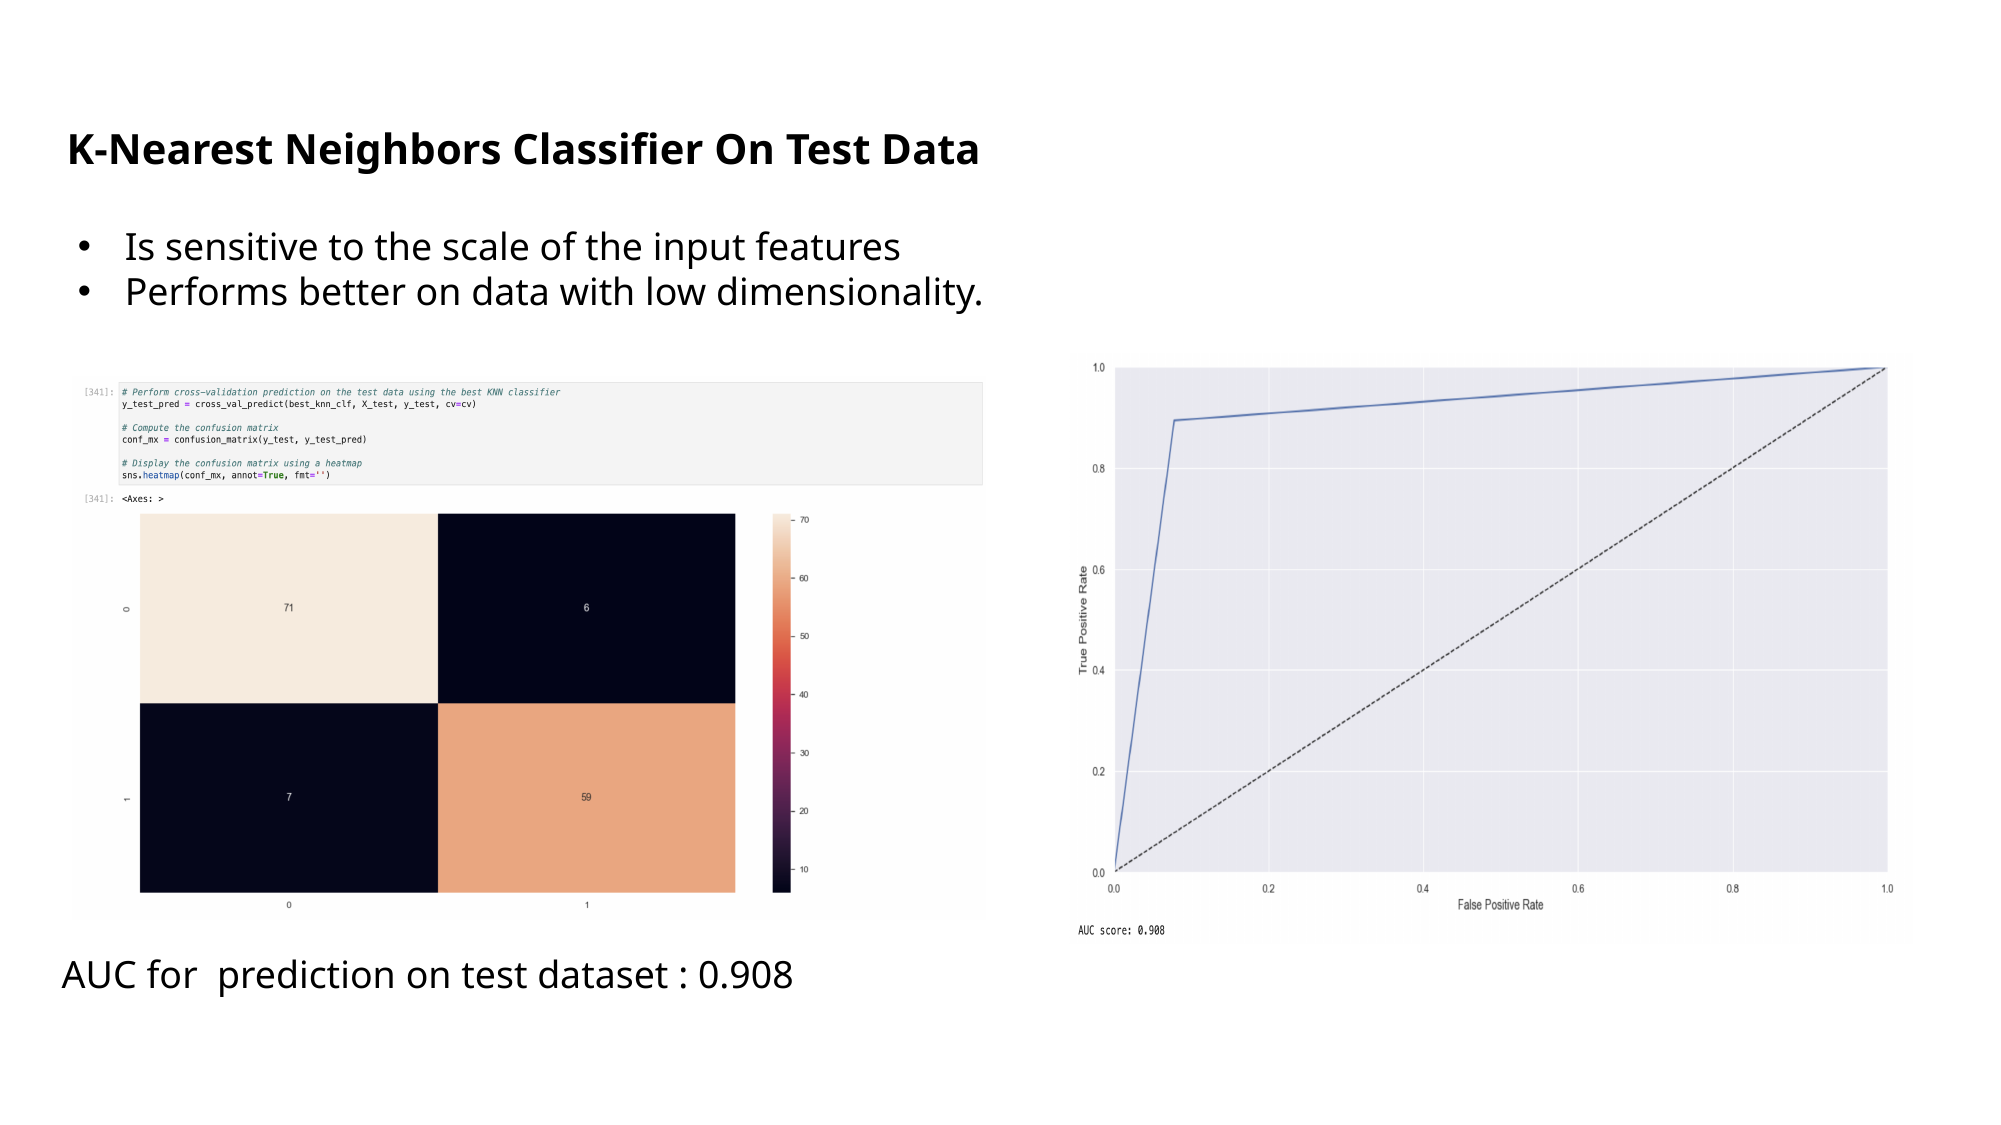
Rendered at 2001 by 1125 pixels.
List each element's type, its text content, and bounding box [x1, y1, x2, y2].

text_box K-Nearest Neighbors Classifier On Test Data [51, 115, 996, 181]
text_box Is sensitive to the scale of the input features Performs better on data with low dimensionality. [63, 215, 1000, 321]
picture [72, 376, 986, 920]
text_box AUC for prediction on test dataset : 0.908 [46, 943, 820, 1004]
picture [1069, 353, 1913, 944]
